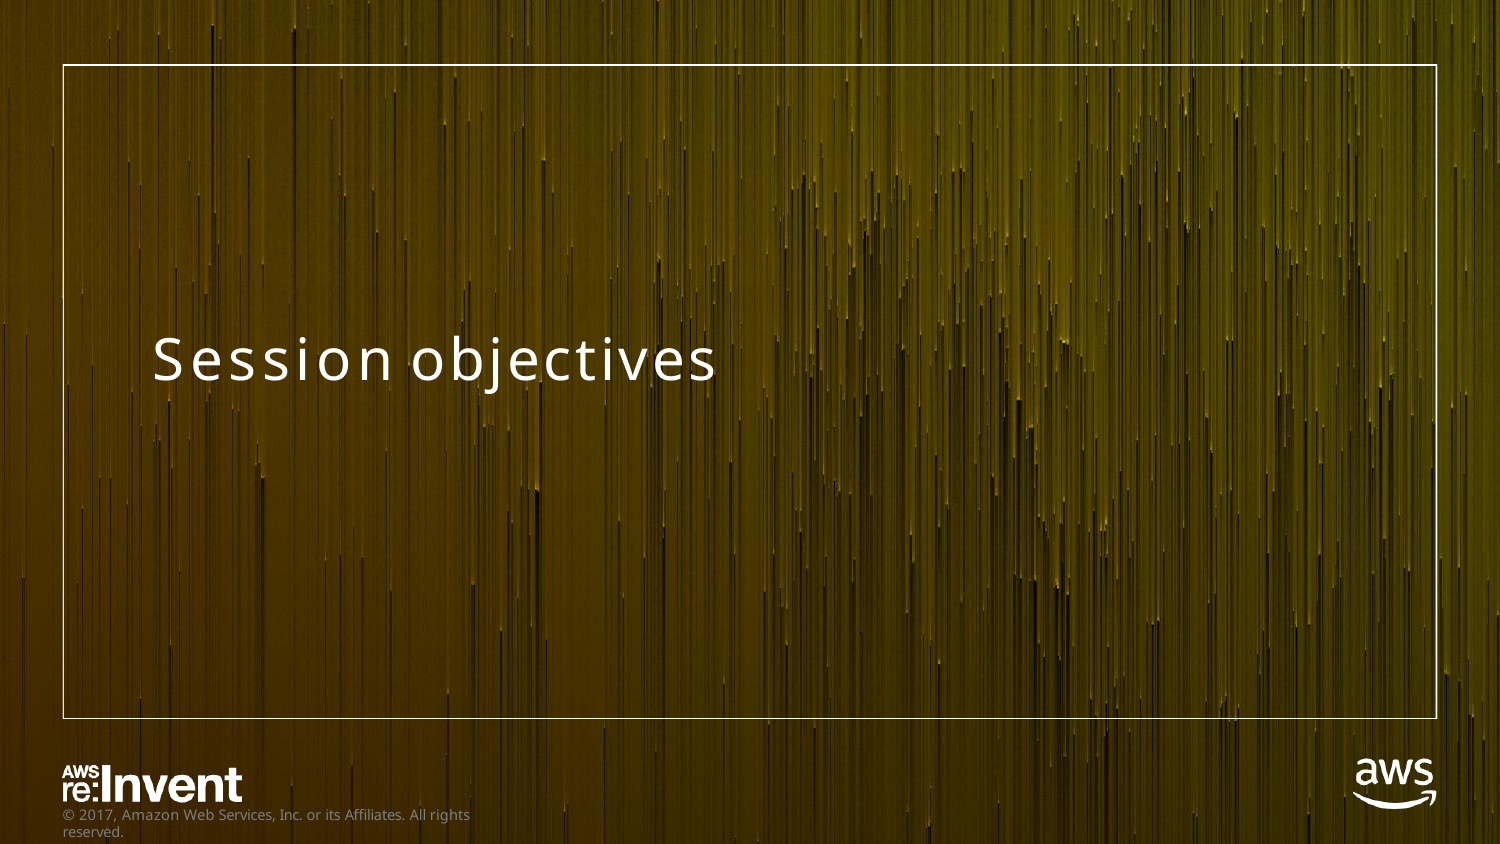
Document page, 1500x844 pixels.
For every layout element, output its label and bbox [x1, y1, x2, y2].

text_box [0, 0, 1500, 844]
